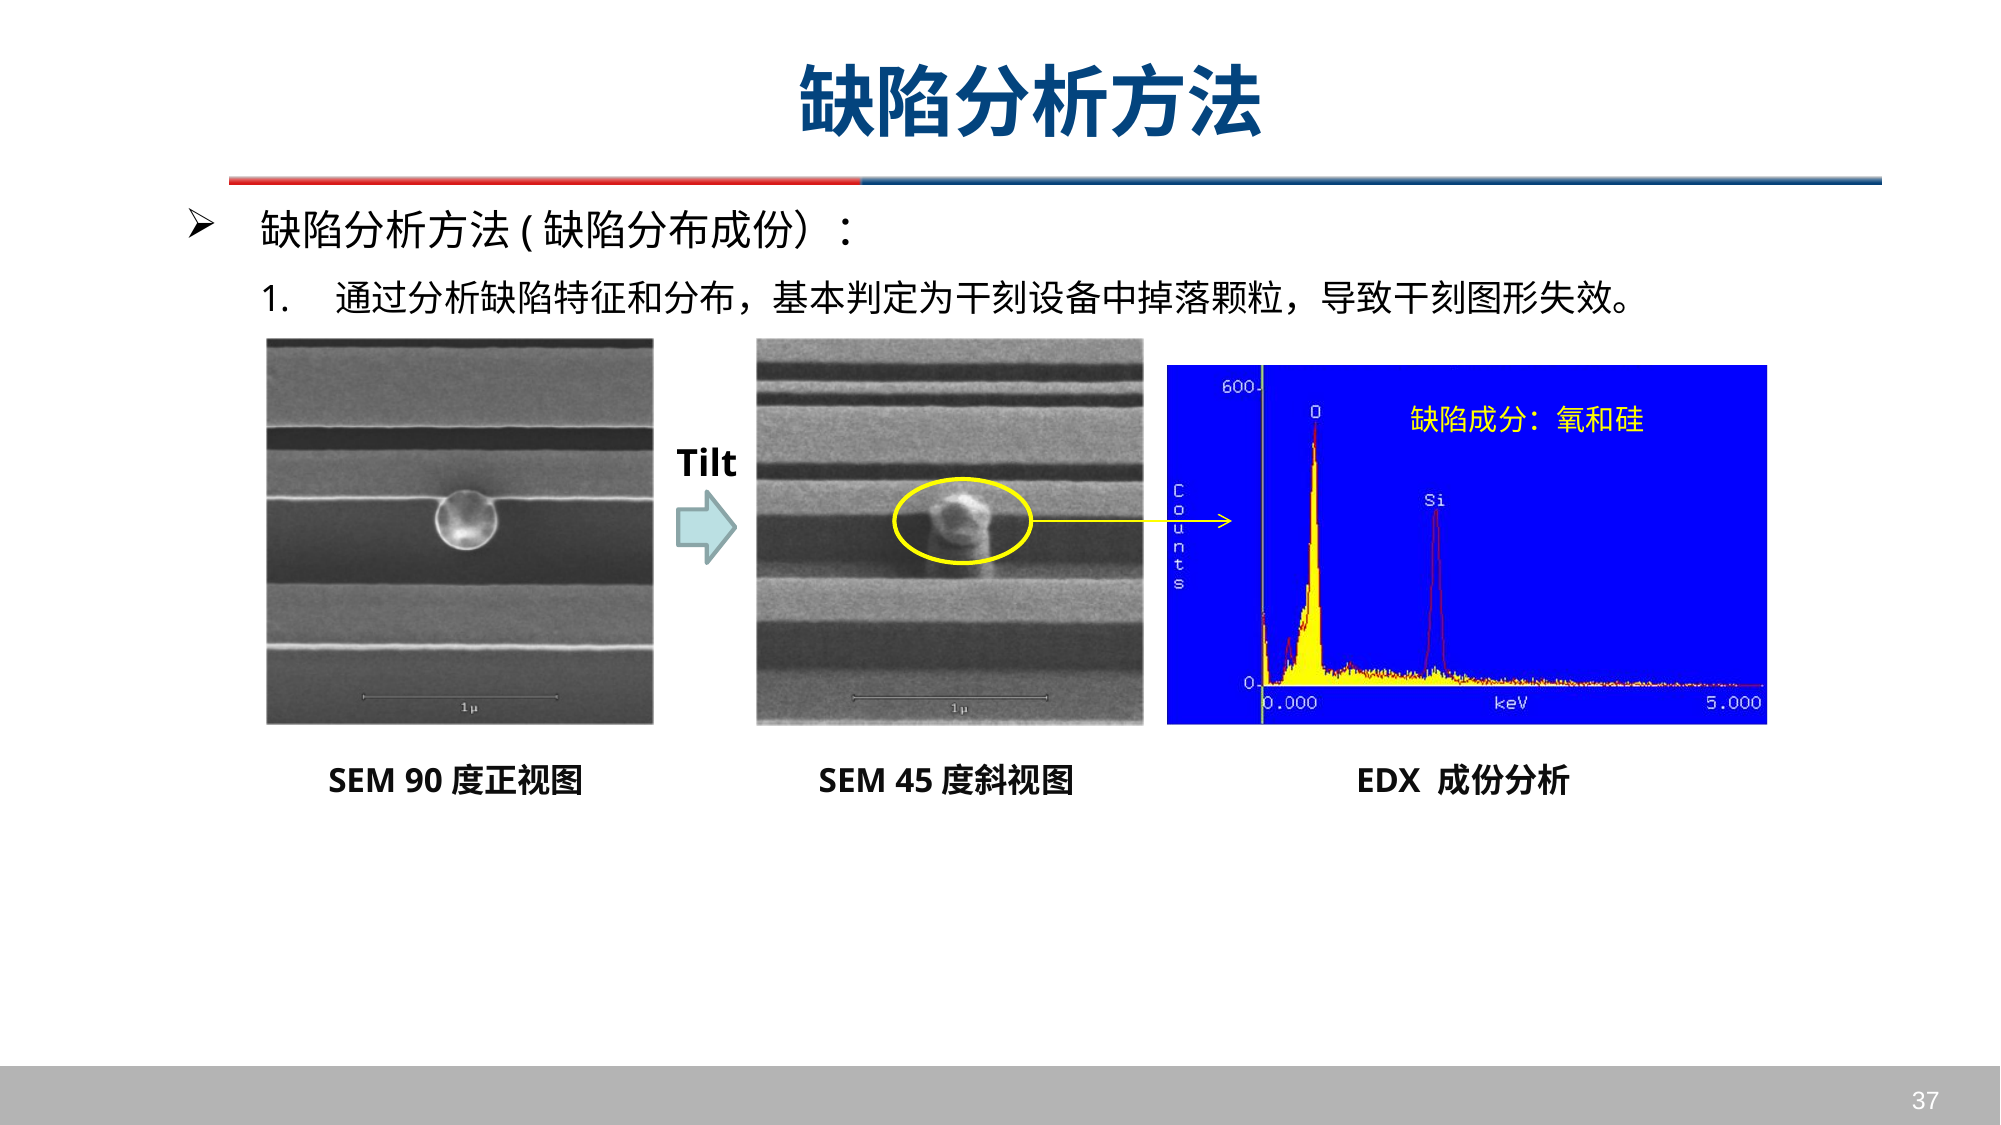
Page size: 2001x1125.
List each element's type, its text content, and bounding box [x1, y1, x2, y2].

text_box Tilt [658, 431, 750, 491]
text_box SEM 45度斜视图 [757, 751, 1144, 807]
text_box EDX 成份分析 [1273, 751, 1661, 807]
text_box SEM 90度正视图 [266, 751, 654, 807]
text_box [676, 491, 737, 565]
picture [755, 338, 1144, 726]
text_box 缺陷分析方法(缺陷分布成份）： 通过分析缺陷特征和分布，基本判定为干刻设备中掉落颗粒，导致干刻图形失效。 [169, 171, 1877, 327]
slide_number 37 [1488, 1069, 1955, 1125]
picture [266, 338, 654, 726]
title 缺陷分析方法 [165, 36, 1898, 163]
picture [1166, 365, 1768, 726]
